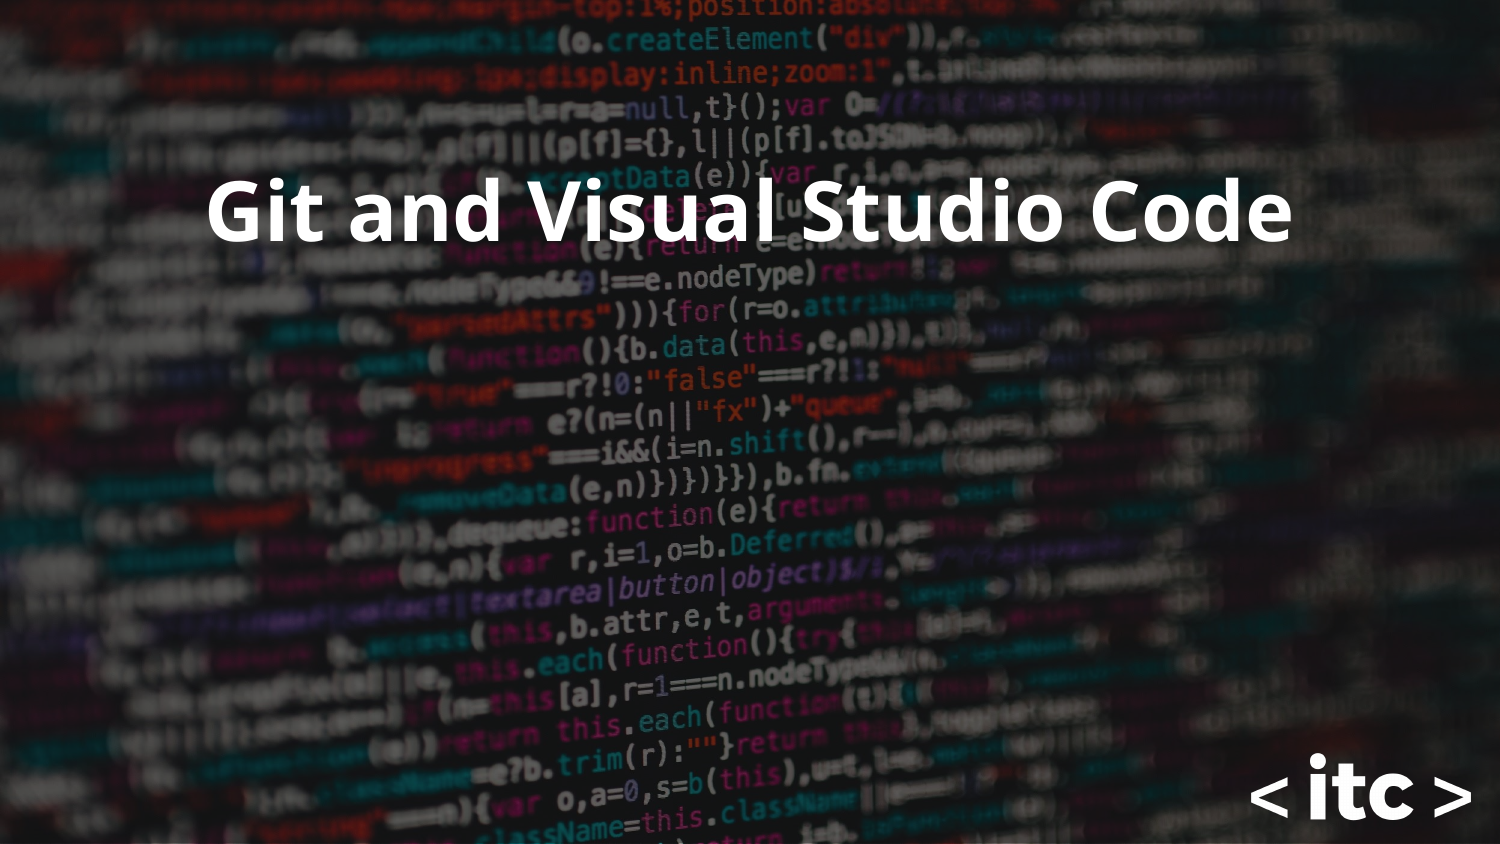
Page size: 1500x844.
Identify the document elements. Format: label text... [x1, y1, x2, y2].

picture [1240, 738, 1482, 836]
text_box Git and Visual Studio Code [109, 150, 1391, 393]
text_box [0, 0, 1500, 844]
